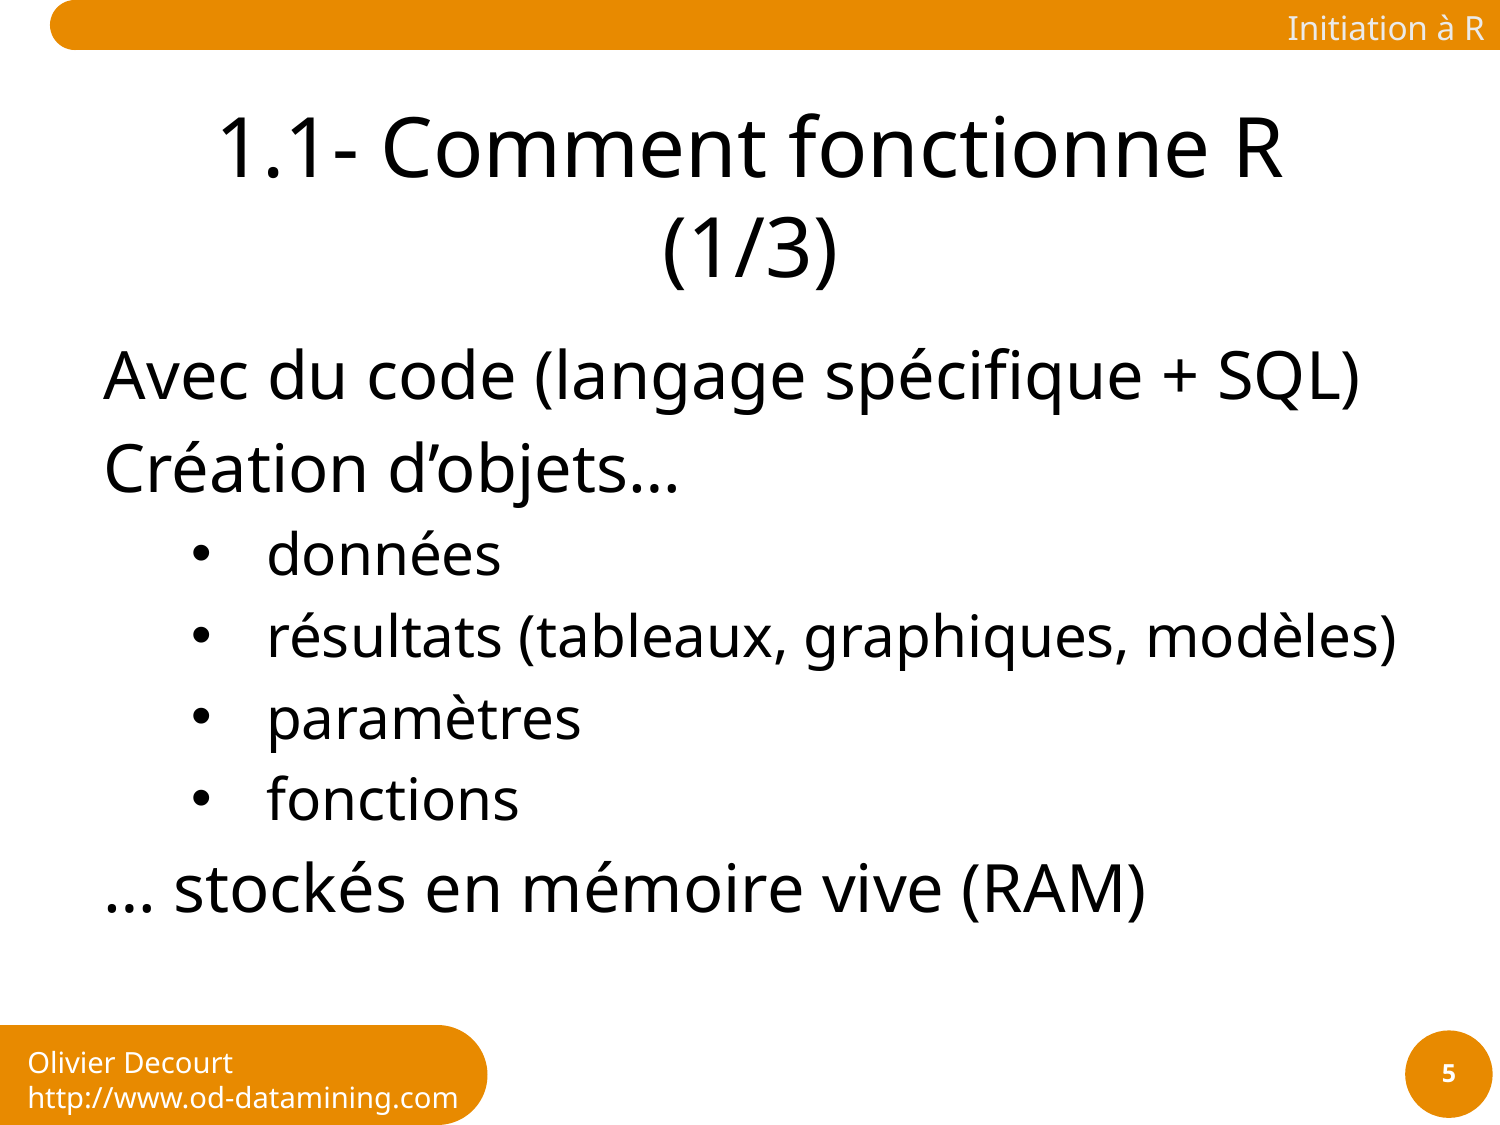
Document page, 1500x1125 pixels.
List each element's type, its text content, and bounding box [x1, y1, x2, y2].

title 1.1- Comment fonctionne R (1/3) [112, 99, 1388, 288]
list Avec du code (langage spécifique + SQL) Création d’objets… données résultats (tableaux, graphiques, modèles) paramètres fonctions … stockés en mémoire vive (RAM) [88, 324, 1424, 1000]
